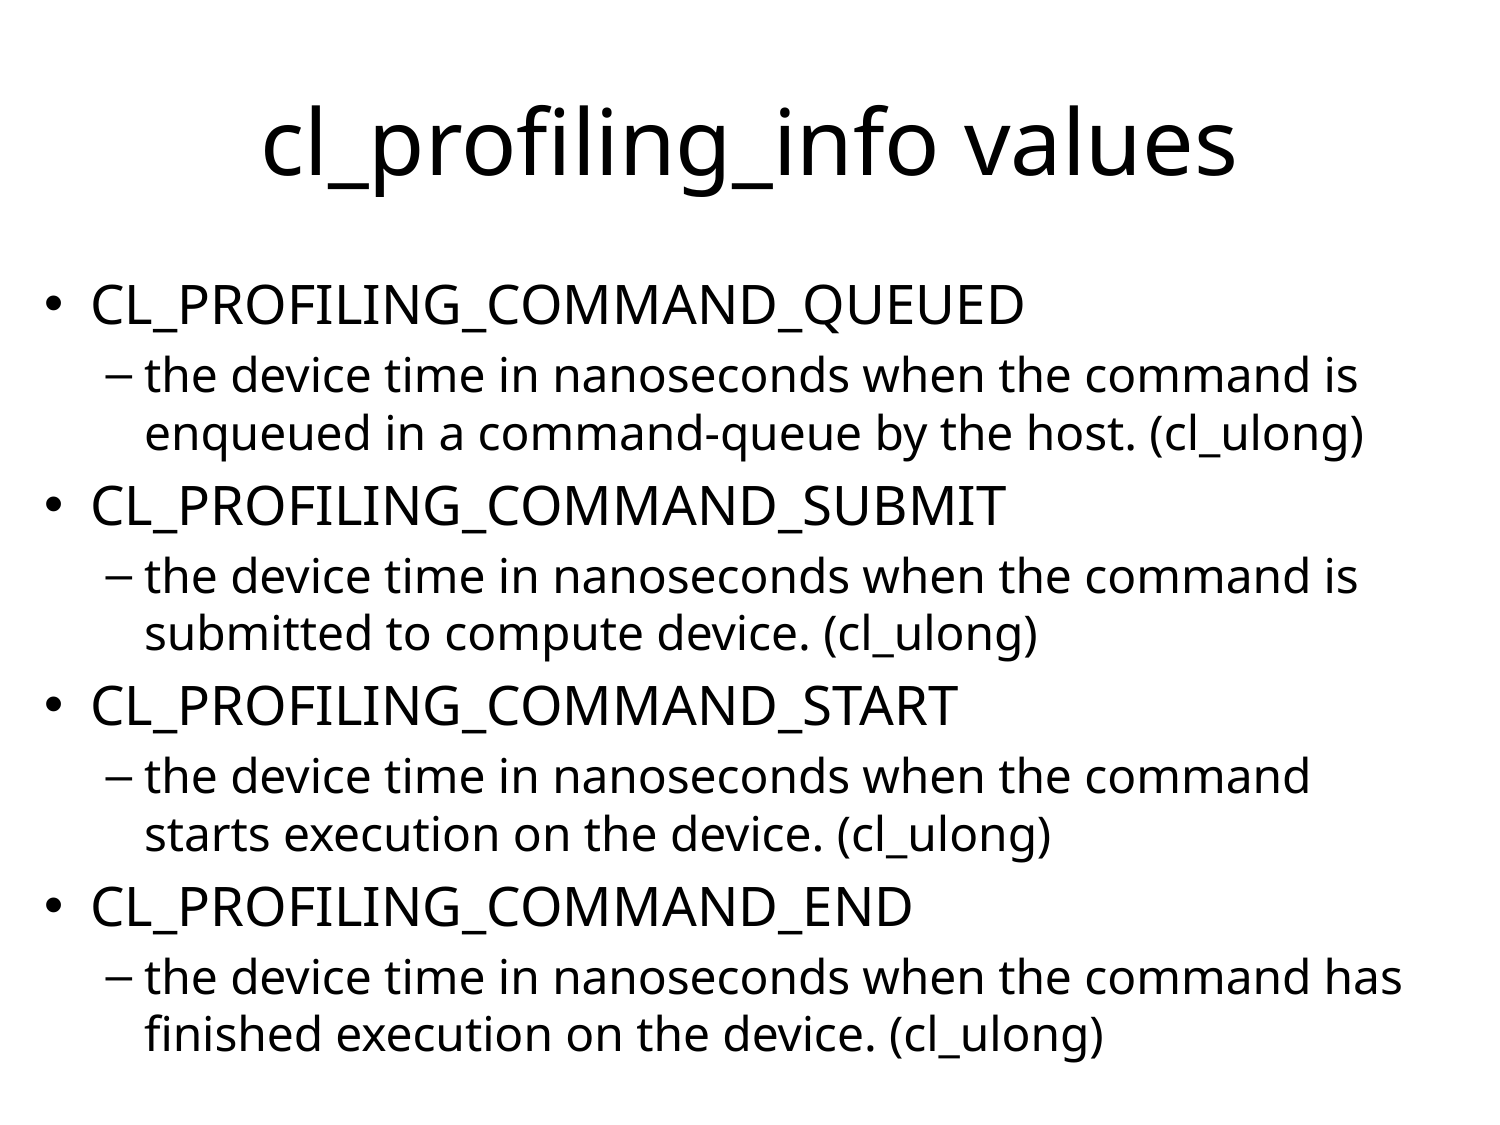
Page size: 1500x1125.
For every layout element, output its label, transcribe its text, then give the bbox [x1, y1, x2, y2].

text_box cl_profiling_info values [75, 45, 1425, 233]
text_box CL_PROFILING_COMMAND_QUEUED the device time in nanoseconds when the command is enqueued in a command-queue by the host. (cl_ulong) CL_PROFILING_COMMAND_SUBMIT the device time in nanoseconds when the command is submitted to compute device. (cl_ulong) CL_PROFILING_COMMAND_START the device time in nanoseconds when the command starts execution on the device. (cl_ulong) CL_PROFILING_COMMAND_END the device time in nanoseconds when the command has finished execution on the device. (cl_ulong) [29, 262, 1459, 1083]
